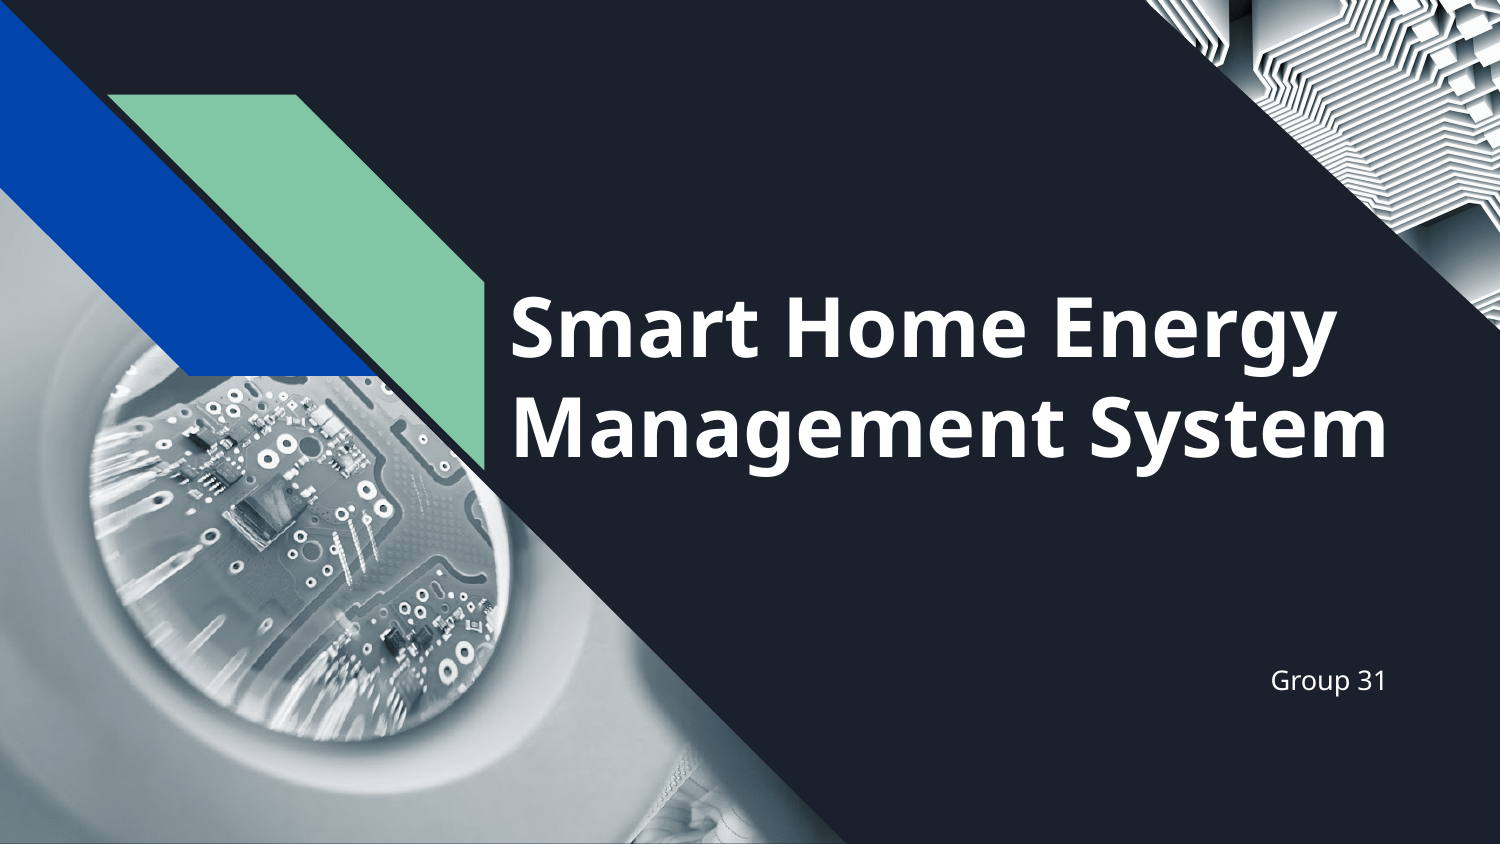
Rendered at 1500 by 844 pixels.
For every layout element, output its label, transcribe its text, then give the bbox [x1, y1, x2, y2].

title Smart Home Energy Management System [494, 258, 1488, 518]
picture [1144, 0, 1500, 331]
subtitle Group 31 [833, 643, 1404, 727]
picture [0, 189, 847, 844]
